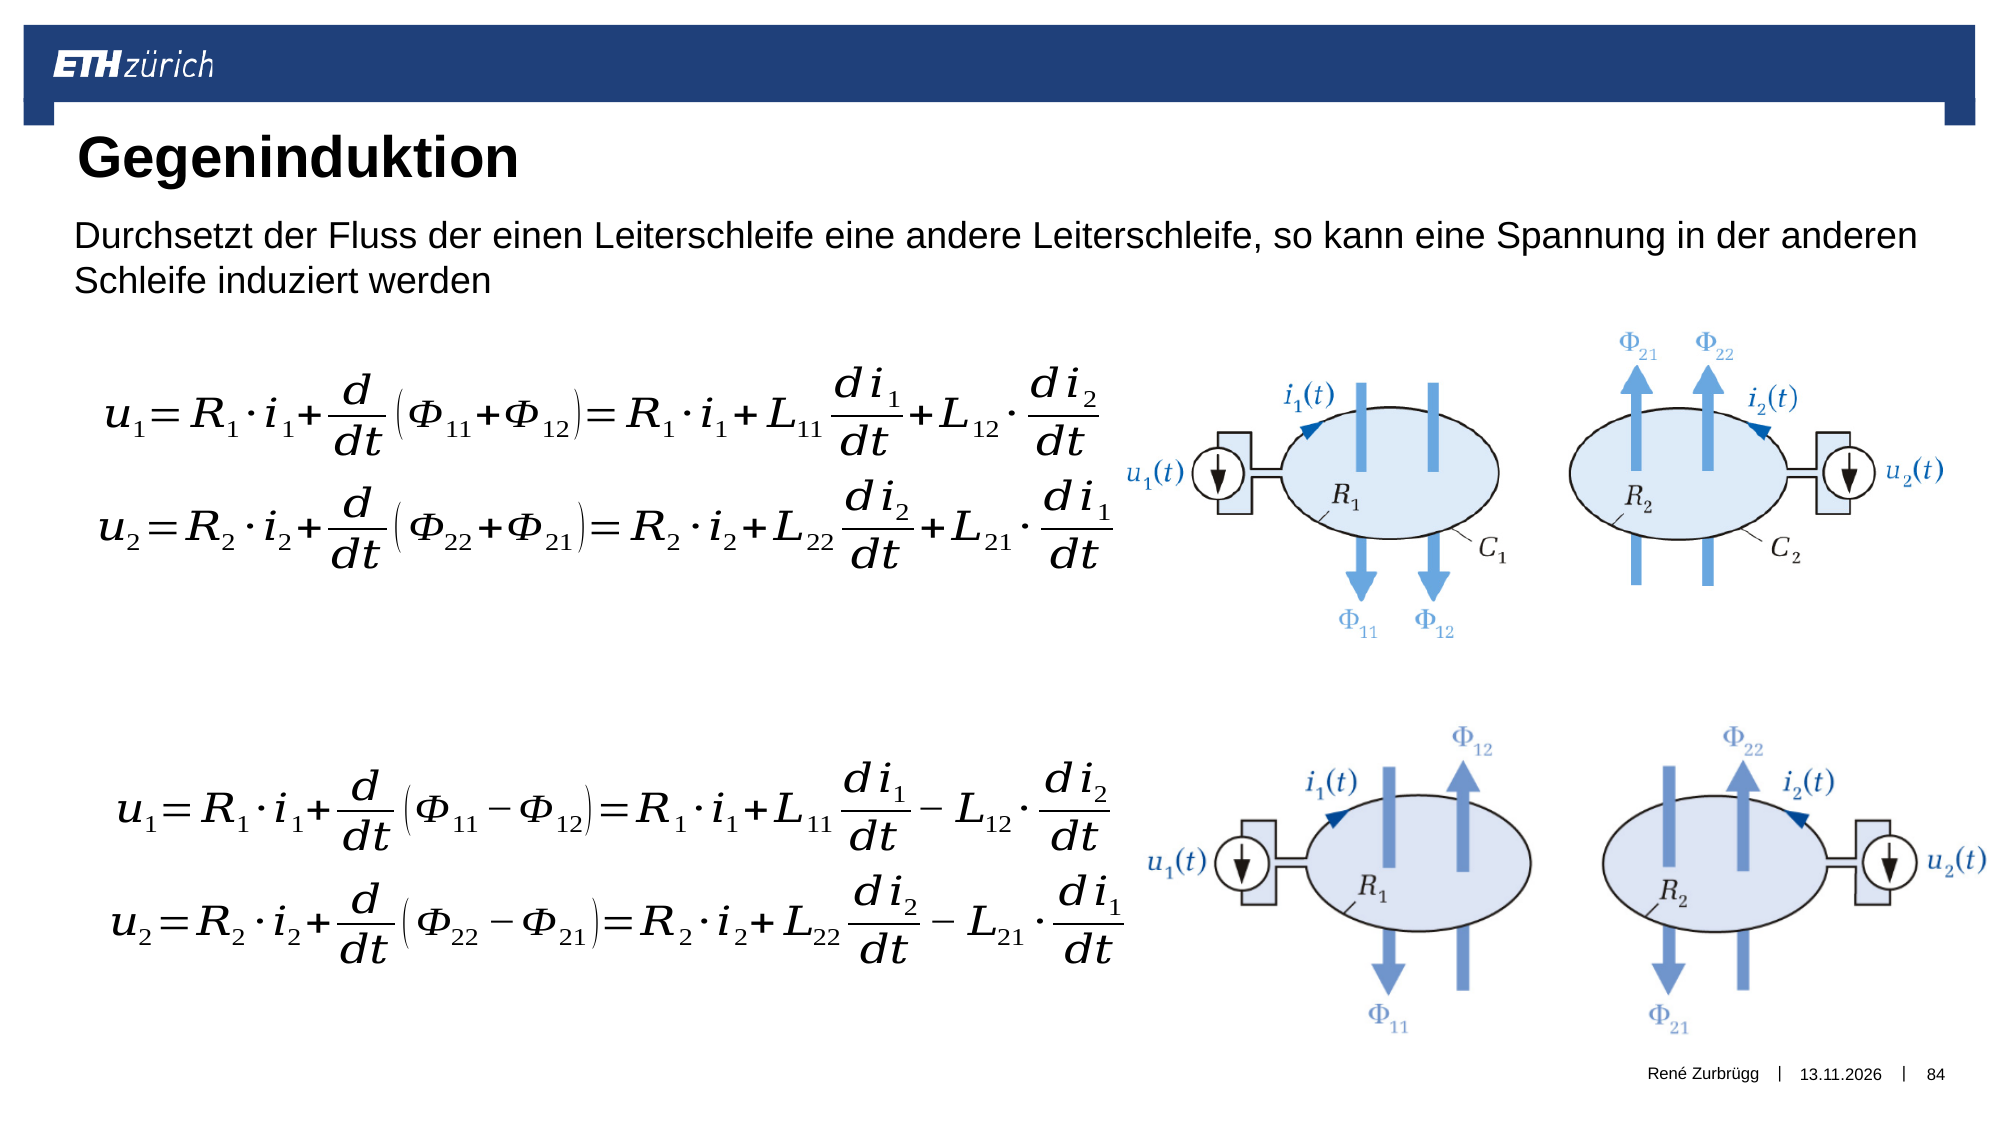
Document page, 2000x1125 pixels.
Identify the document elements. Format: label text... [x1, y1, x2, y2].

picture [1123, 327, 1983, 641]
footer René Zurbrügg [999, 1034, 1760, 1111]
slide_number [1790, 1050, 1892, 1112]
text_box Durchsetzt der Fluss der einen Leiterschleife eine andere Leiterschleife, so kann eine Spannung in der anderen Schleife induziert werden [59, 204, 1934, 309]
title Gegeninduktion [53, 101, 1947, 269]
picture [1126, 698, 2000, 1042]
slide_number 84 [1906, 1050, 1966, 1112]
